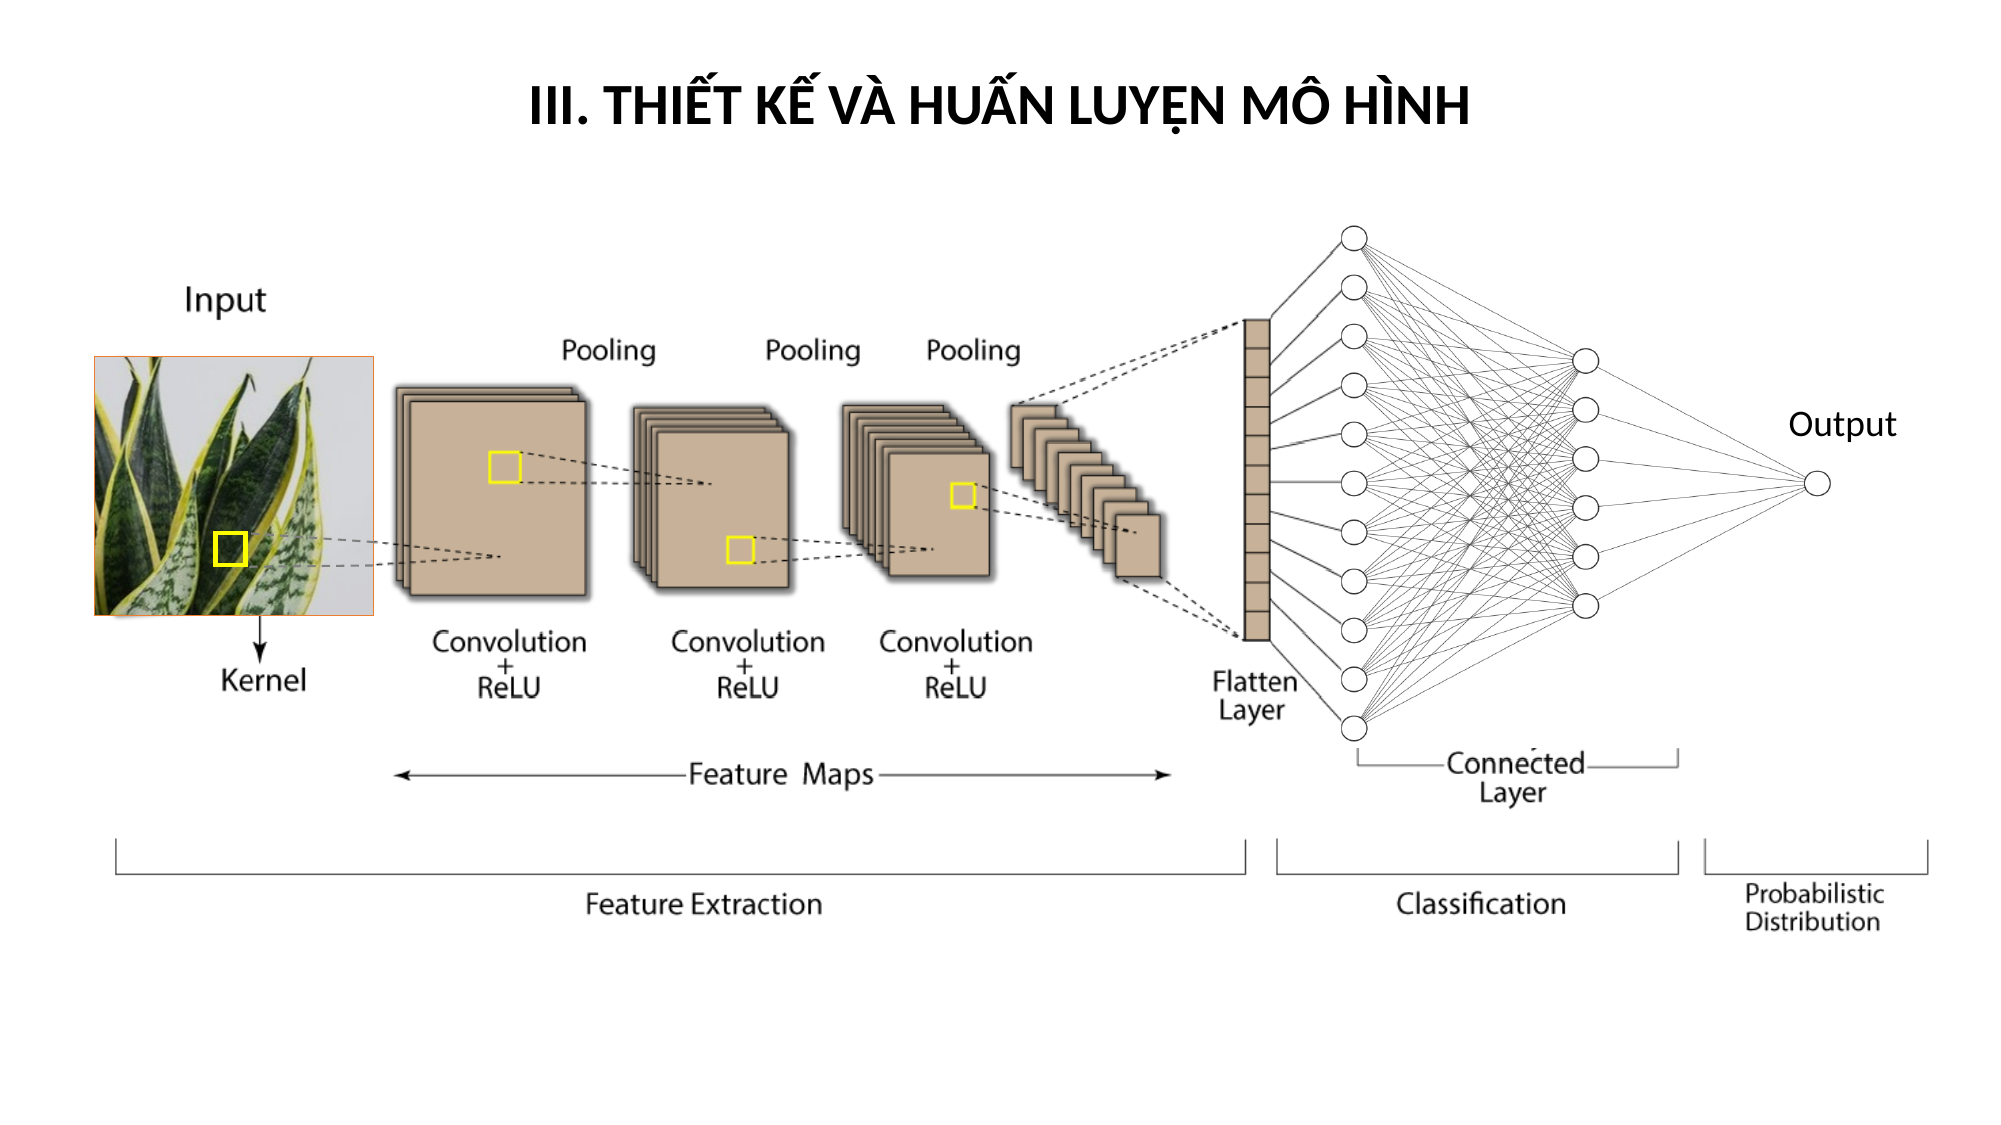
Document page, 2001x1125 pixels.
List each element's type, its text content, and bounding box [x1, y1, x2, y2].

text_box III. THIẾT KẾ VÀ HUẤN LUYỆN MÔ HÌNH [544, 15, 1456, 129]
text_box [80, 190, 1953, 951]
